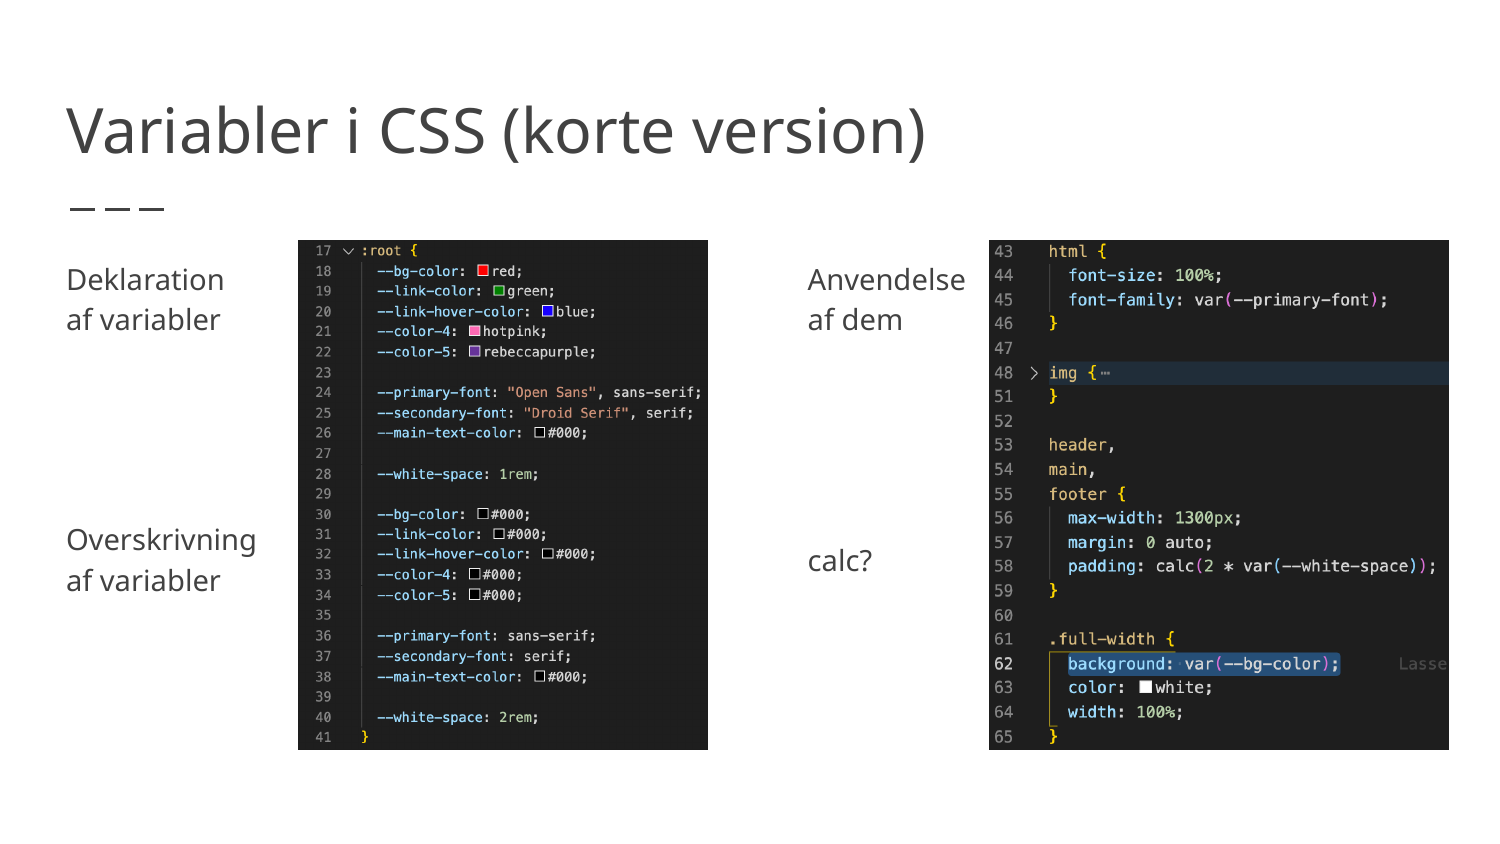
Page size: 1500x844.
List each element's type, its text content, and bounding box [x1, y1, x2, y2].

title Variabler i CSS (korte version) [51, 61, 1449, 182]
picture [989, 240, 1450, 750]
list Deklaration af variabler Overskrivning af variabler [51, 240, 296, 750]
list Anvendelse af dem calc? [792, 240, 988, 750]
picture [297, 240, 708, 750]
